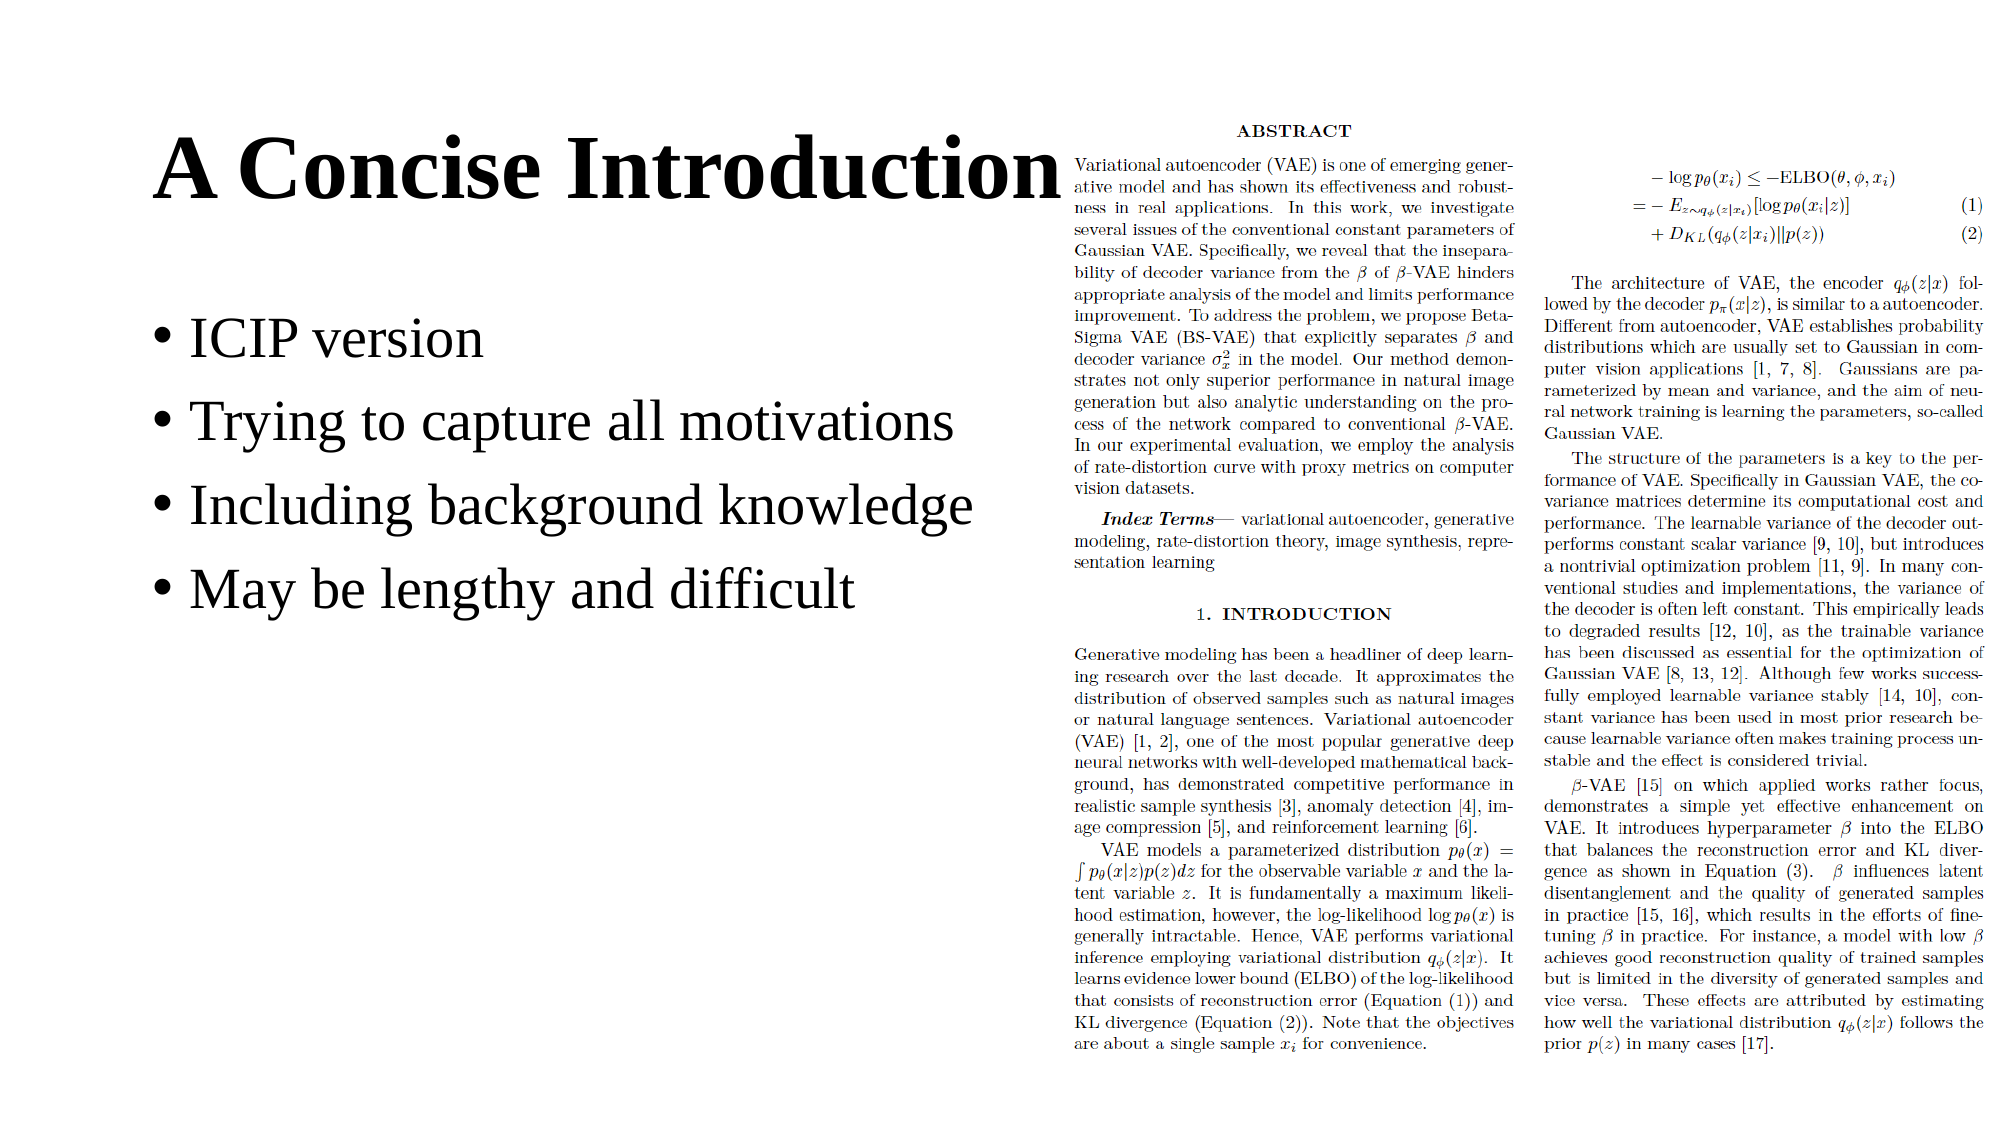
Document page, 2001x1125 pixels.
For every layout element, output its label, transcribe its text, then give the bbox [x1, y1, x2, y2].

picture [1061, 111, 2000, 1063]
title A Concise Introduction [137, 59, 1863, 278]
list ICIP version Trying to capture all motivations Including background knowledge May be lengthy and difficult [137, 299, 1061, 1014]
